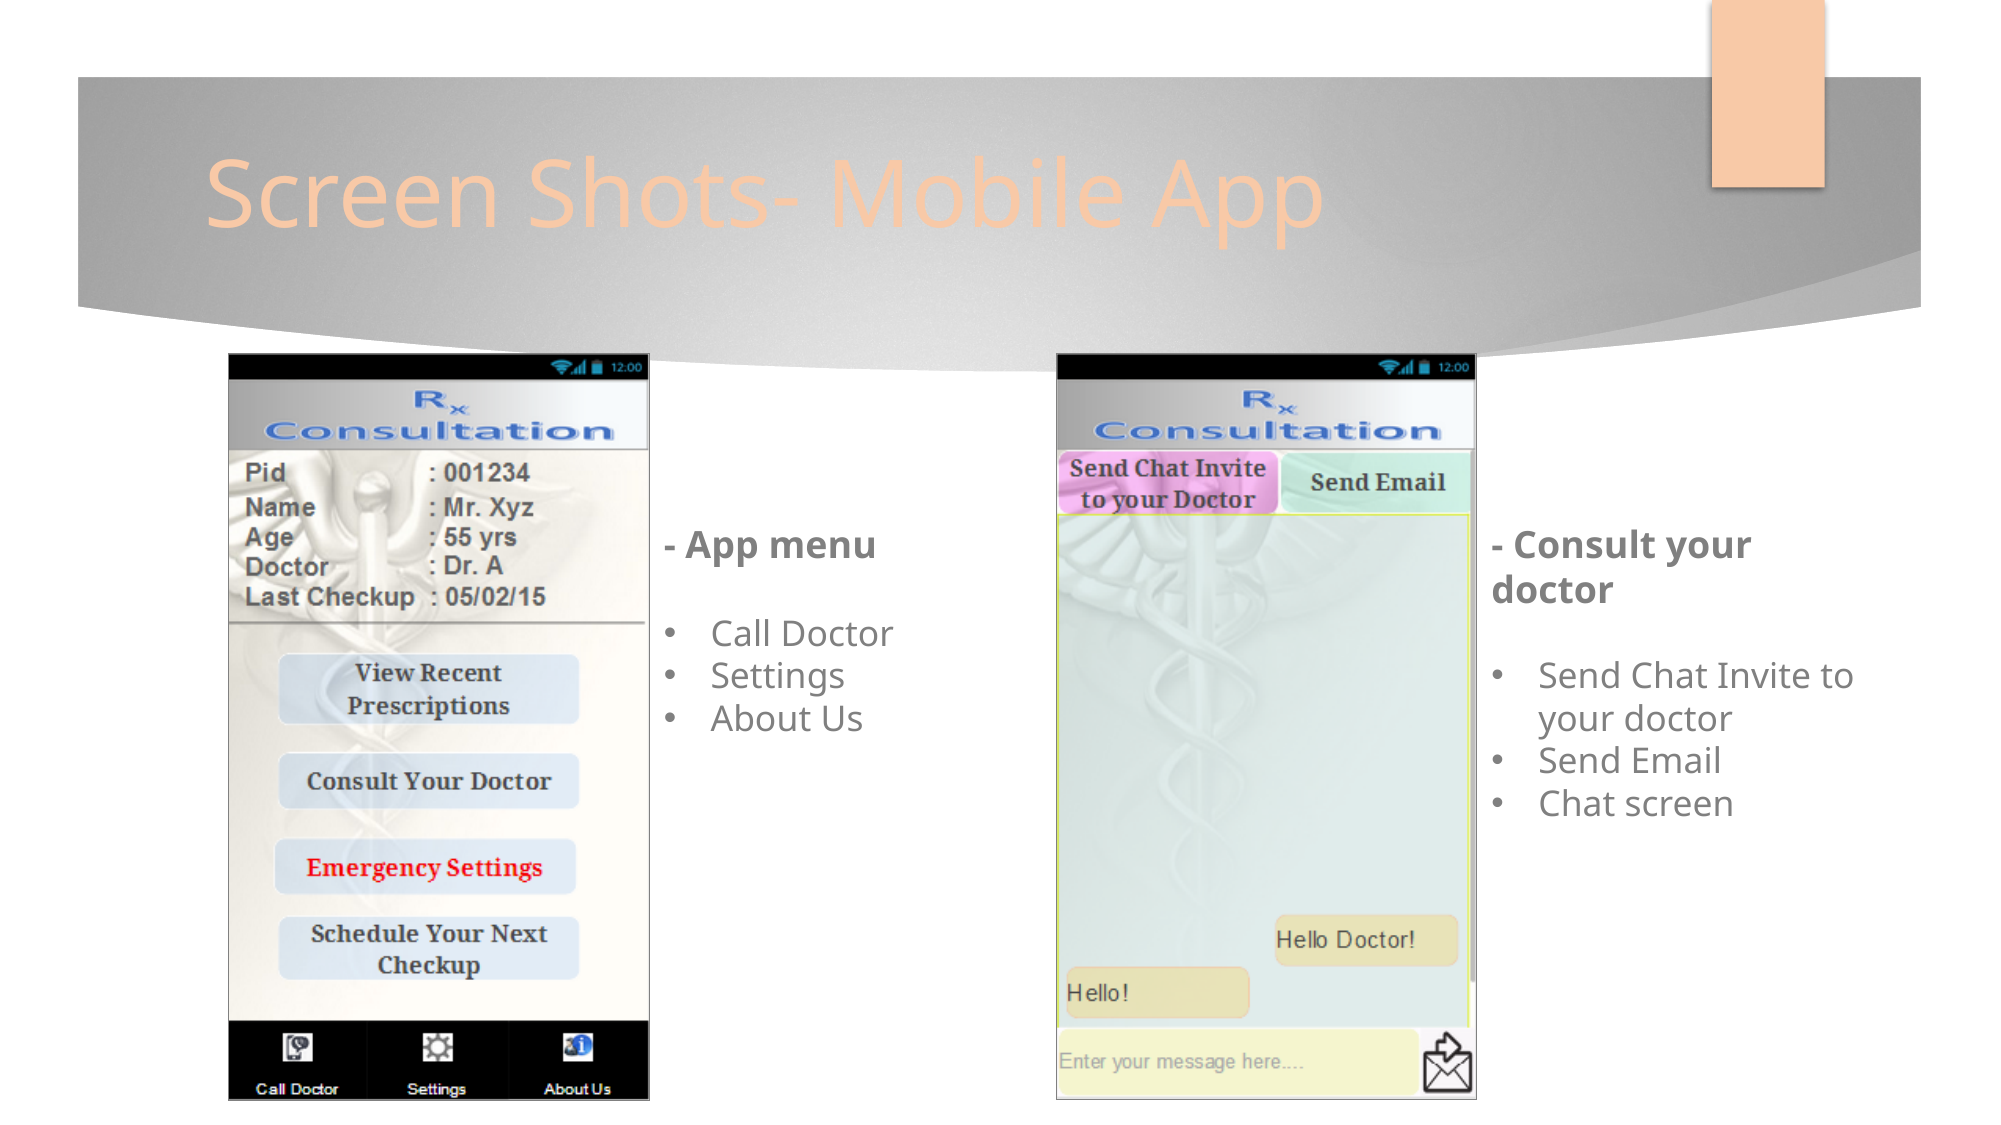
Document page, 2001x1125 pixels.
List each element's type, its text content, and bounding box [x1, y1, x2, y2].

text_box Screen Shots- Mobile App [190, 126, 1494, 254]
text_box - Consult your doctor Send Chat Invite to your doctor Send Email Chat screen [1482, 513, 1896, 831]
picture [1056, 353, 1477, 1100]
text_box - App menu Call Doctor Settings About Us [655, 513, 932, 746]
picture [228, 353, 650, 1101]
